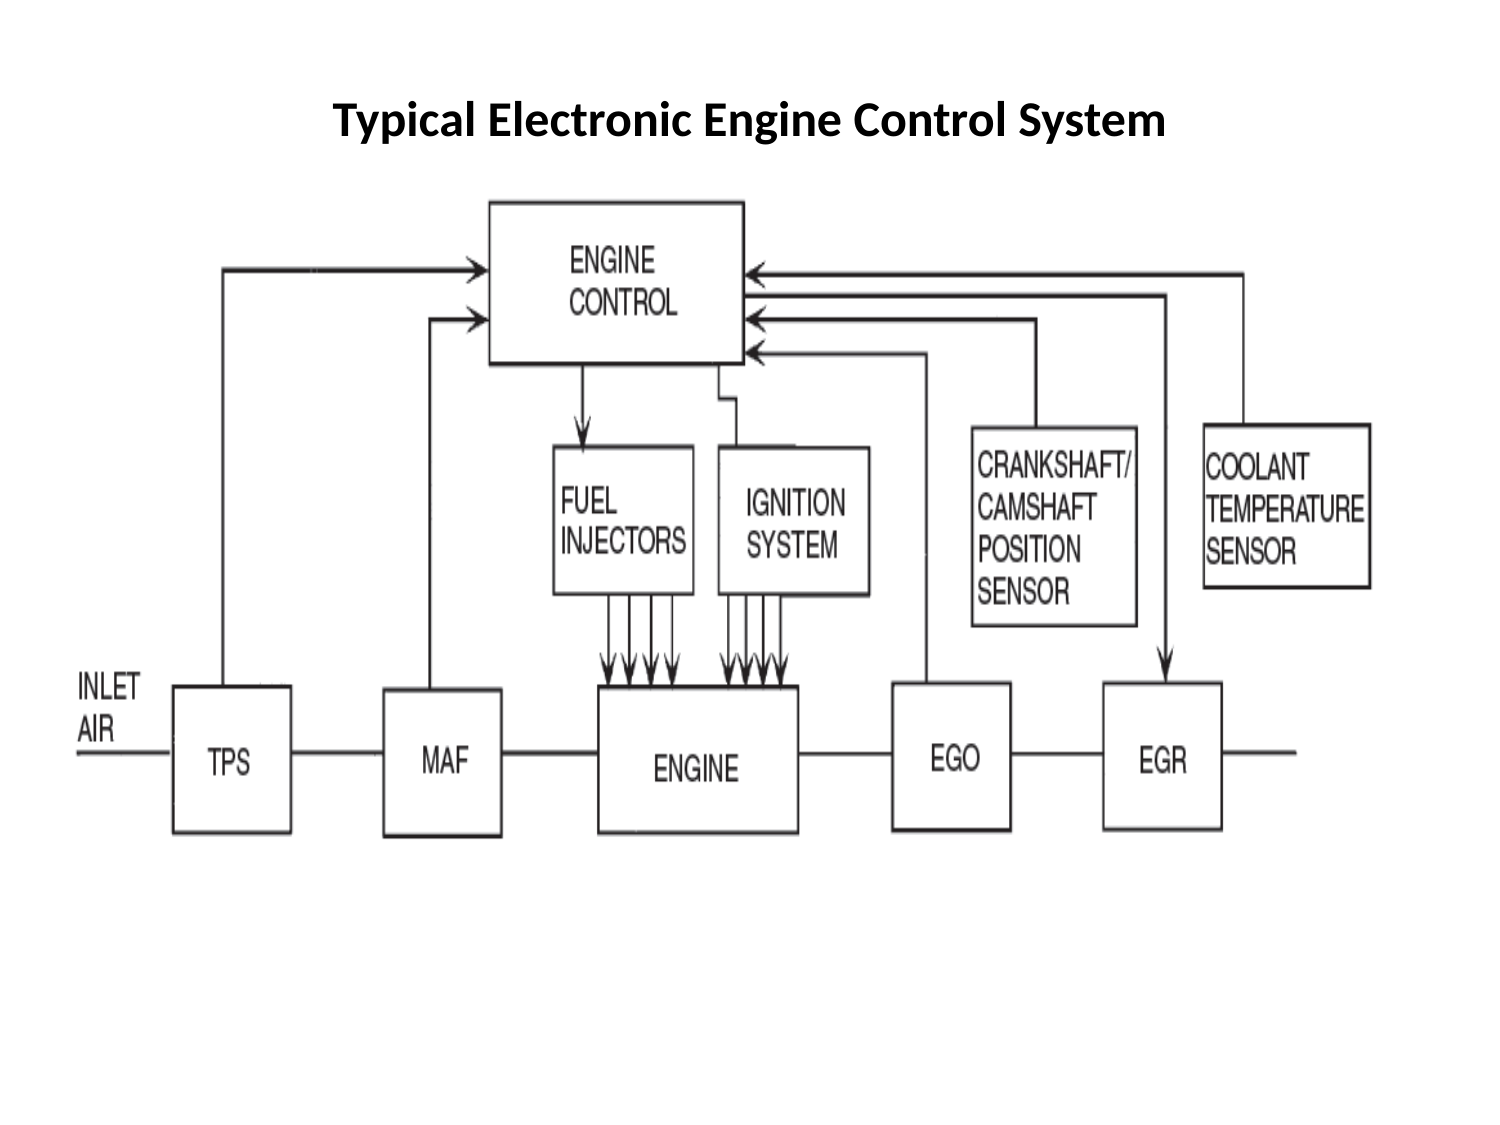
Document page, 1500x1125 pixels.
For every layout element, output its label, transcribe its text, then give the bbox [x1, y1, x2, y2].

title Typical Electronic Engine Control System [75, 45, 1425, 188]
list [37, 187, 1388, 876]
